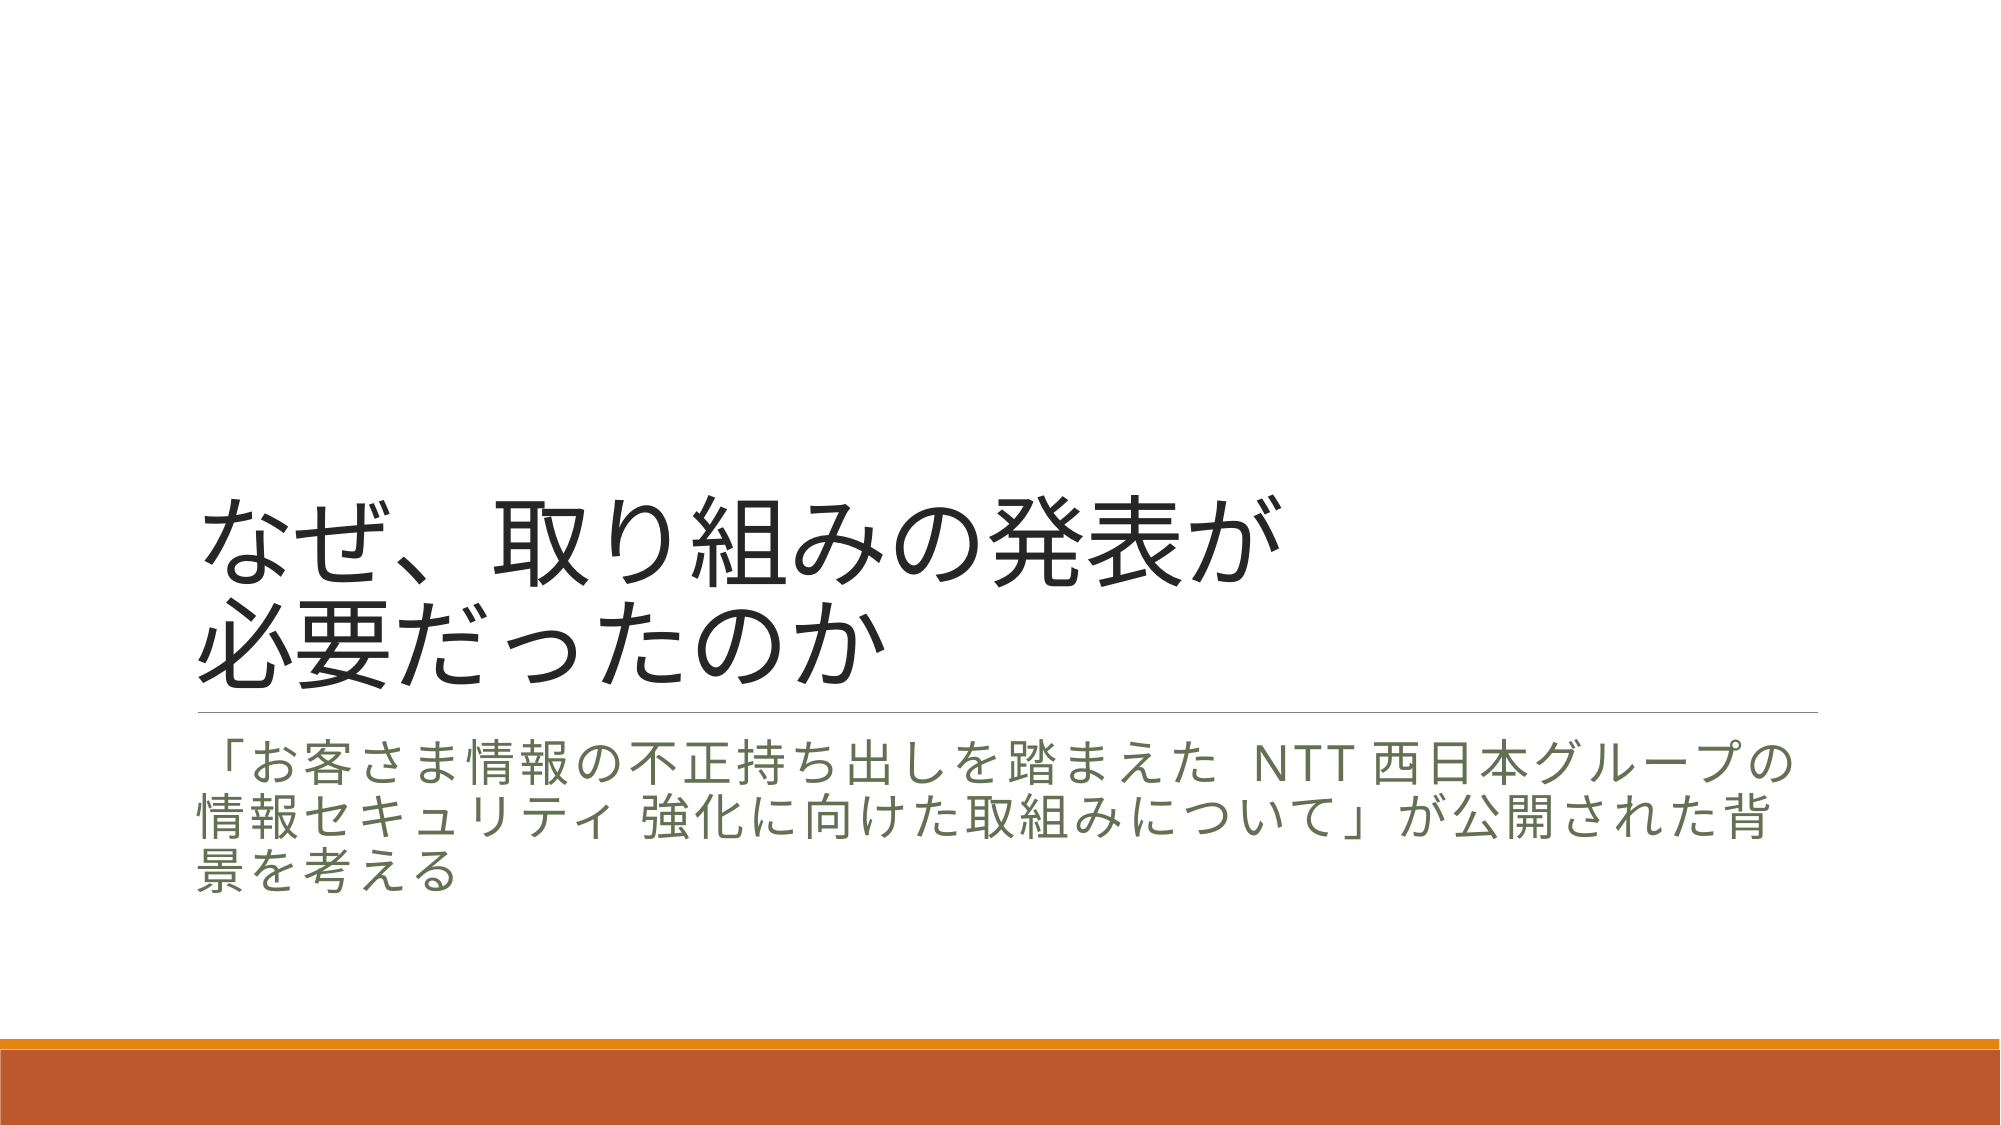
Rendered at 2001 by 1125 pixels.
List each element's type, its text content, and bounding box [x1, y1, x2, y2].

list 「お客さま情報の不正持ち出しを踏まえた NTT西日本グループの情報セキュリティ 強化に向けた取組みについて」が公開された背景を考える [180, 730, 1830, 918]
title なぜ、取り組みの発表が 必要だったのか [180, 124, 1830, 710]
